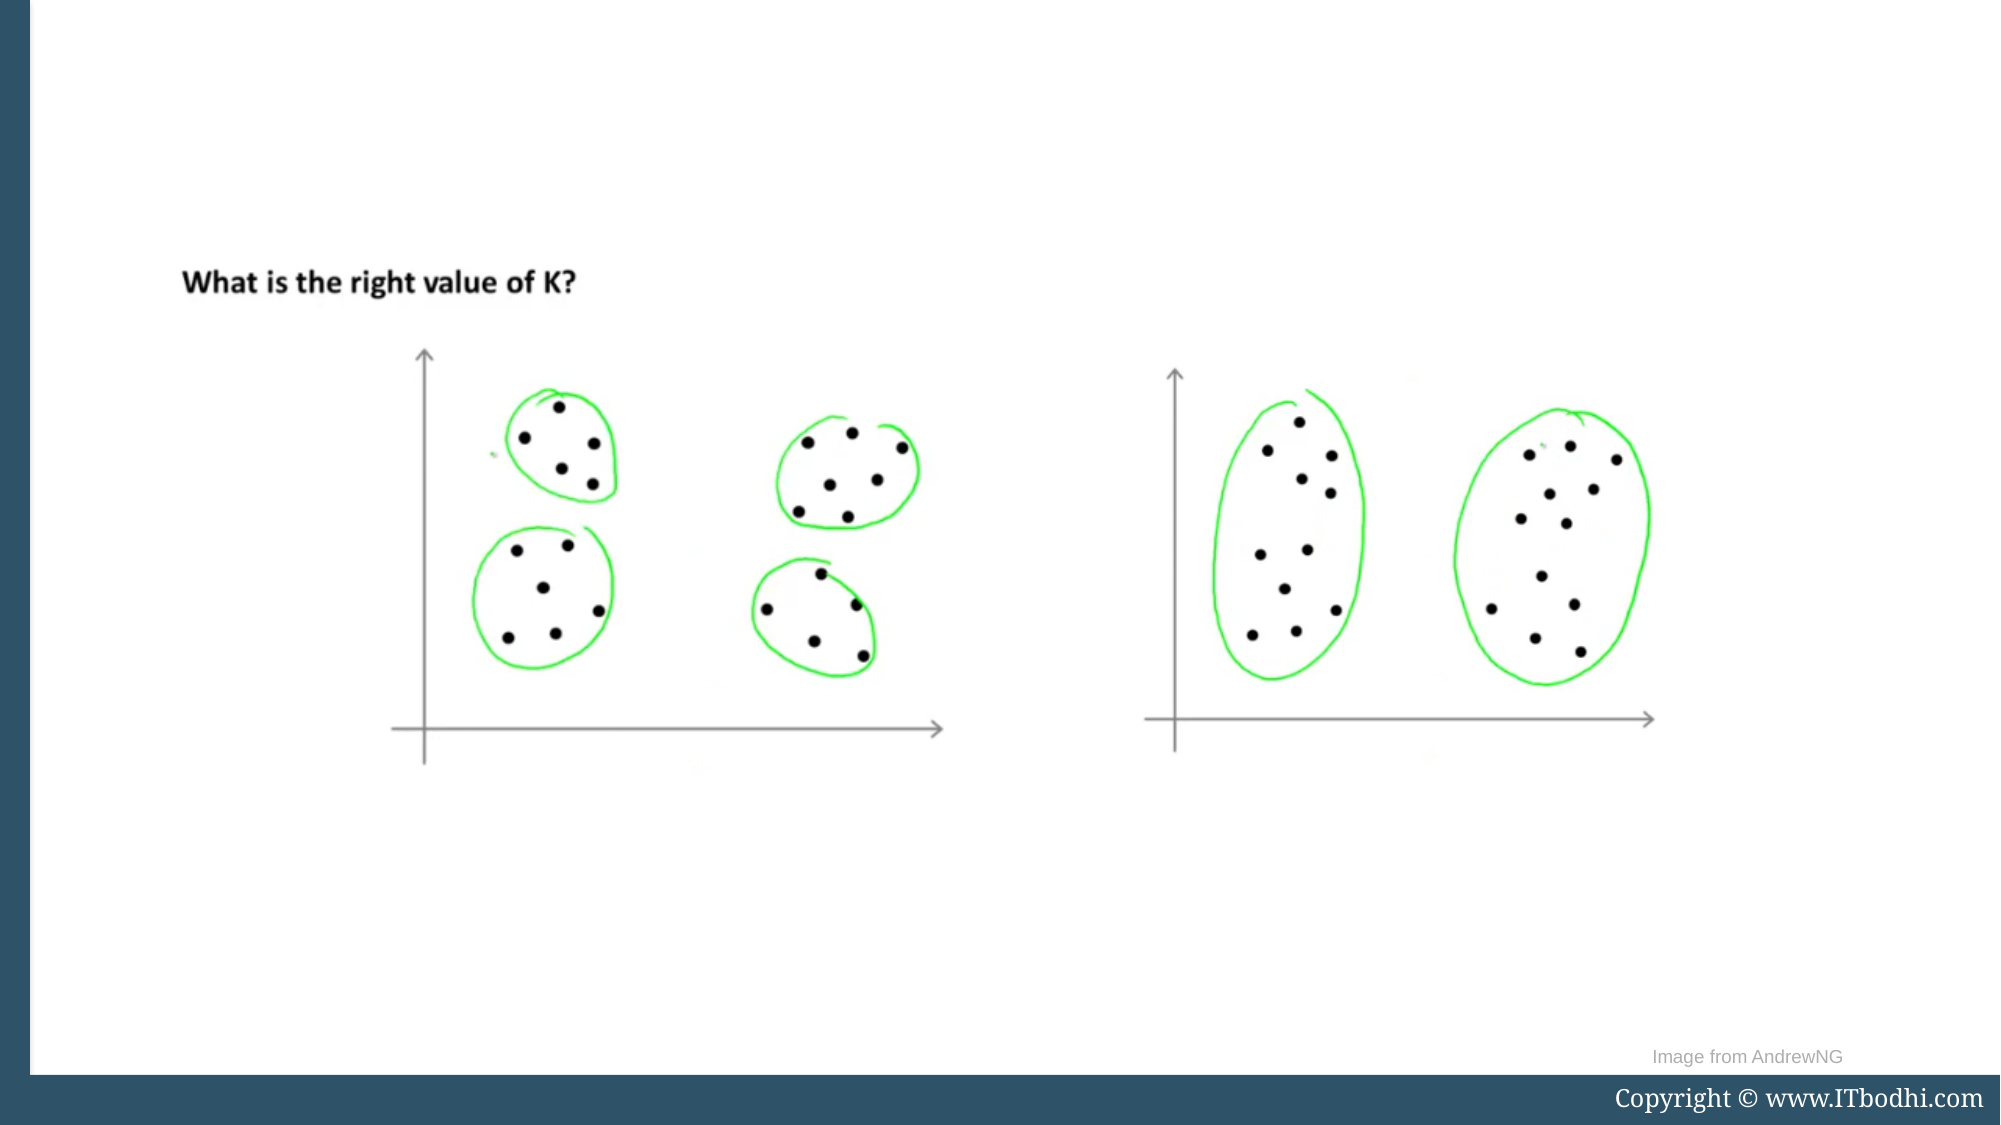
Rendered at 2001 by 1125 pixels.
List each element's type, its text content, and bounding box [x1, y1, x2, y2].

text_box Copyright © www.ITbodhi.com [24, 1074, 2000, 1125]
picture [1112, 337, 1701, 778]
picture [149, 224, 1005, 777]
text_box Image from AndrewNG [1637, 1037, 2000, 1075]
